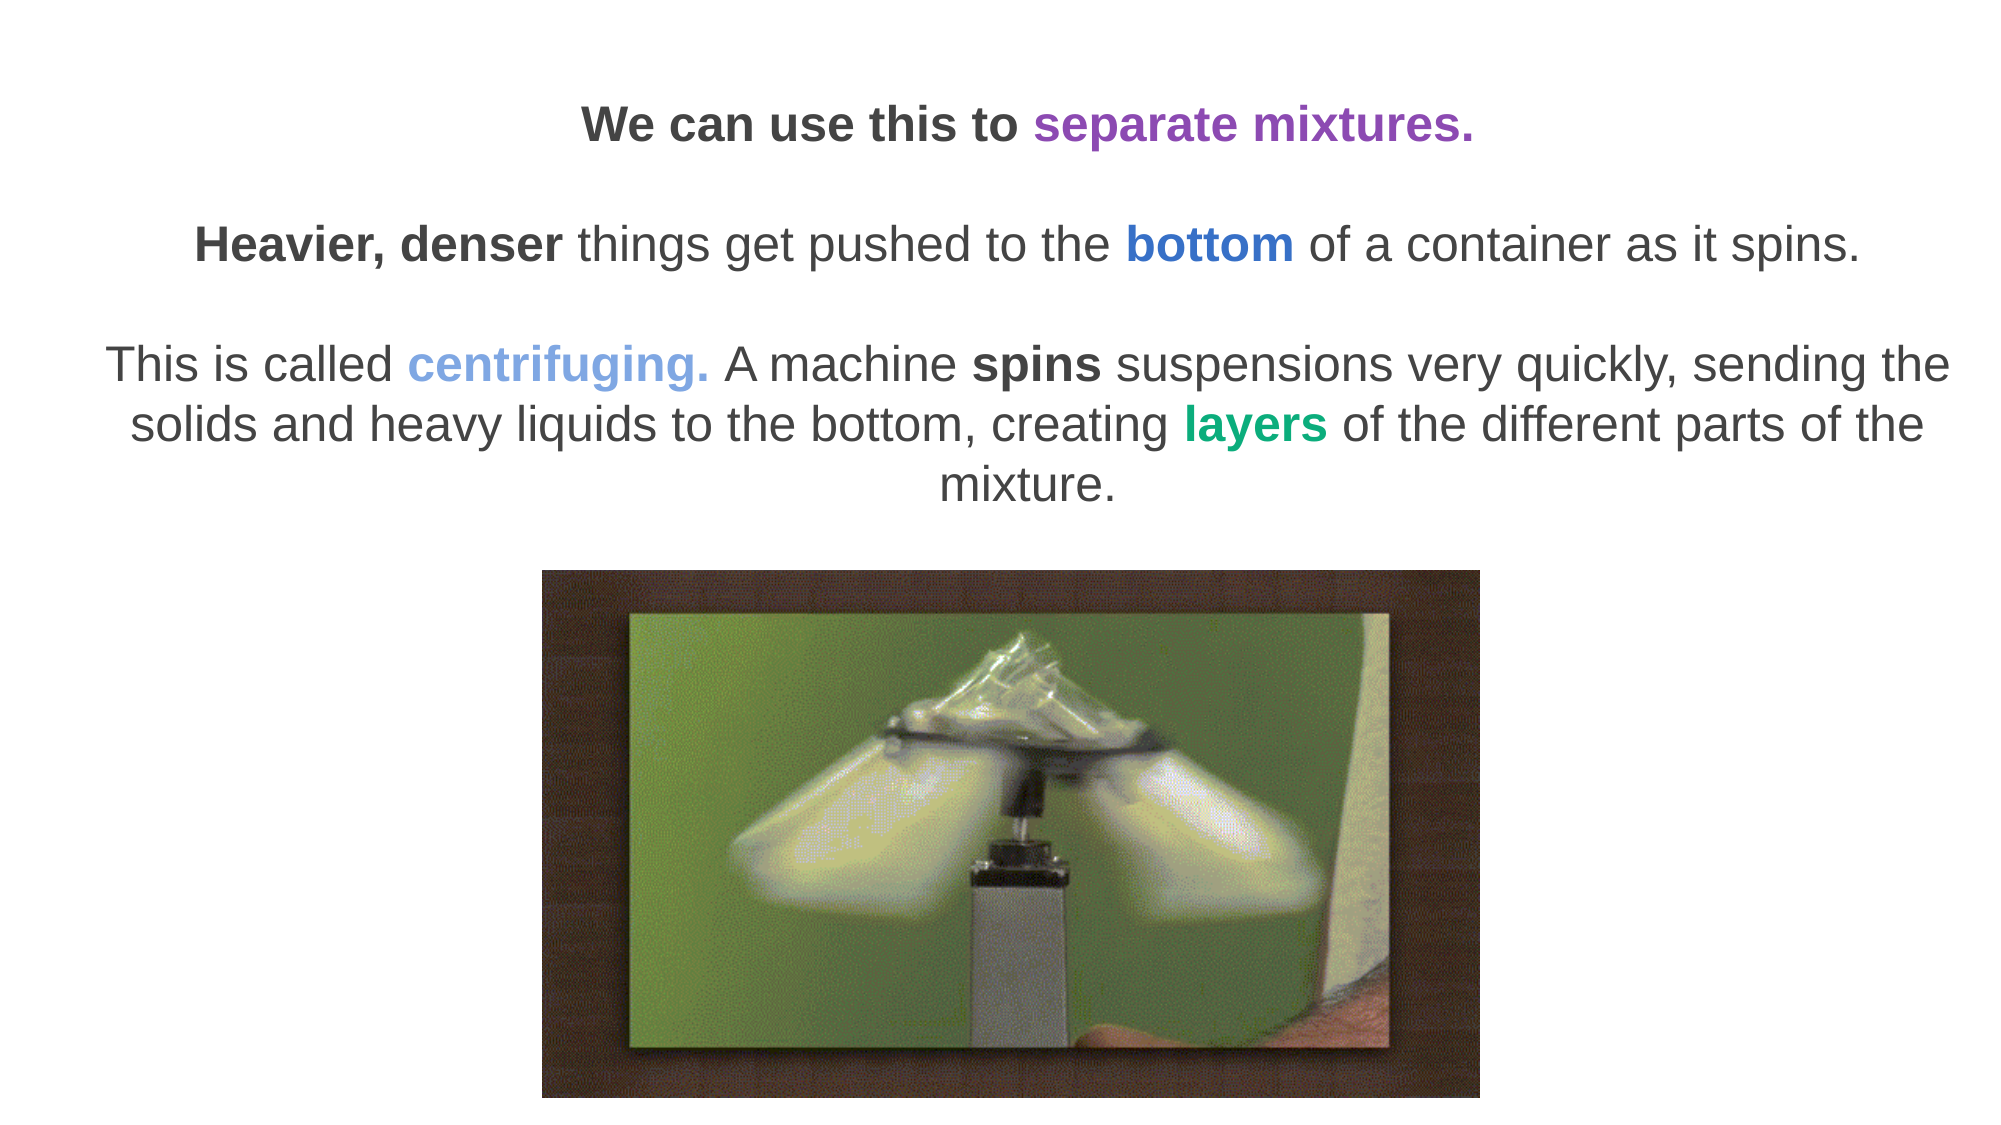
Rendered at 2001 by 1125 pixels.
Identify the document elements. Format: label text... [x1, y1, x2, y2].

picture [542, 570, 1480, 1098]
text_box We can use this to separate mixtures. Heavier, denser things get pushed to the bottom of a container as it spins. This is called centrifuging. A machine spins suspensions very quickly, sending the solids and heavy liquids to the bottom, creating layers of the different parts of the mixture. [56, 83, 2000, 519]
